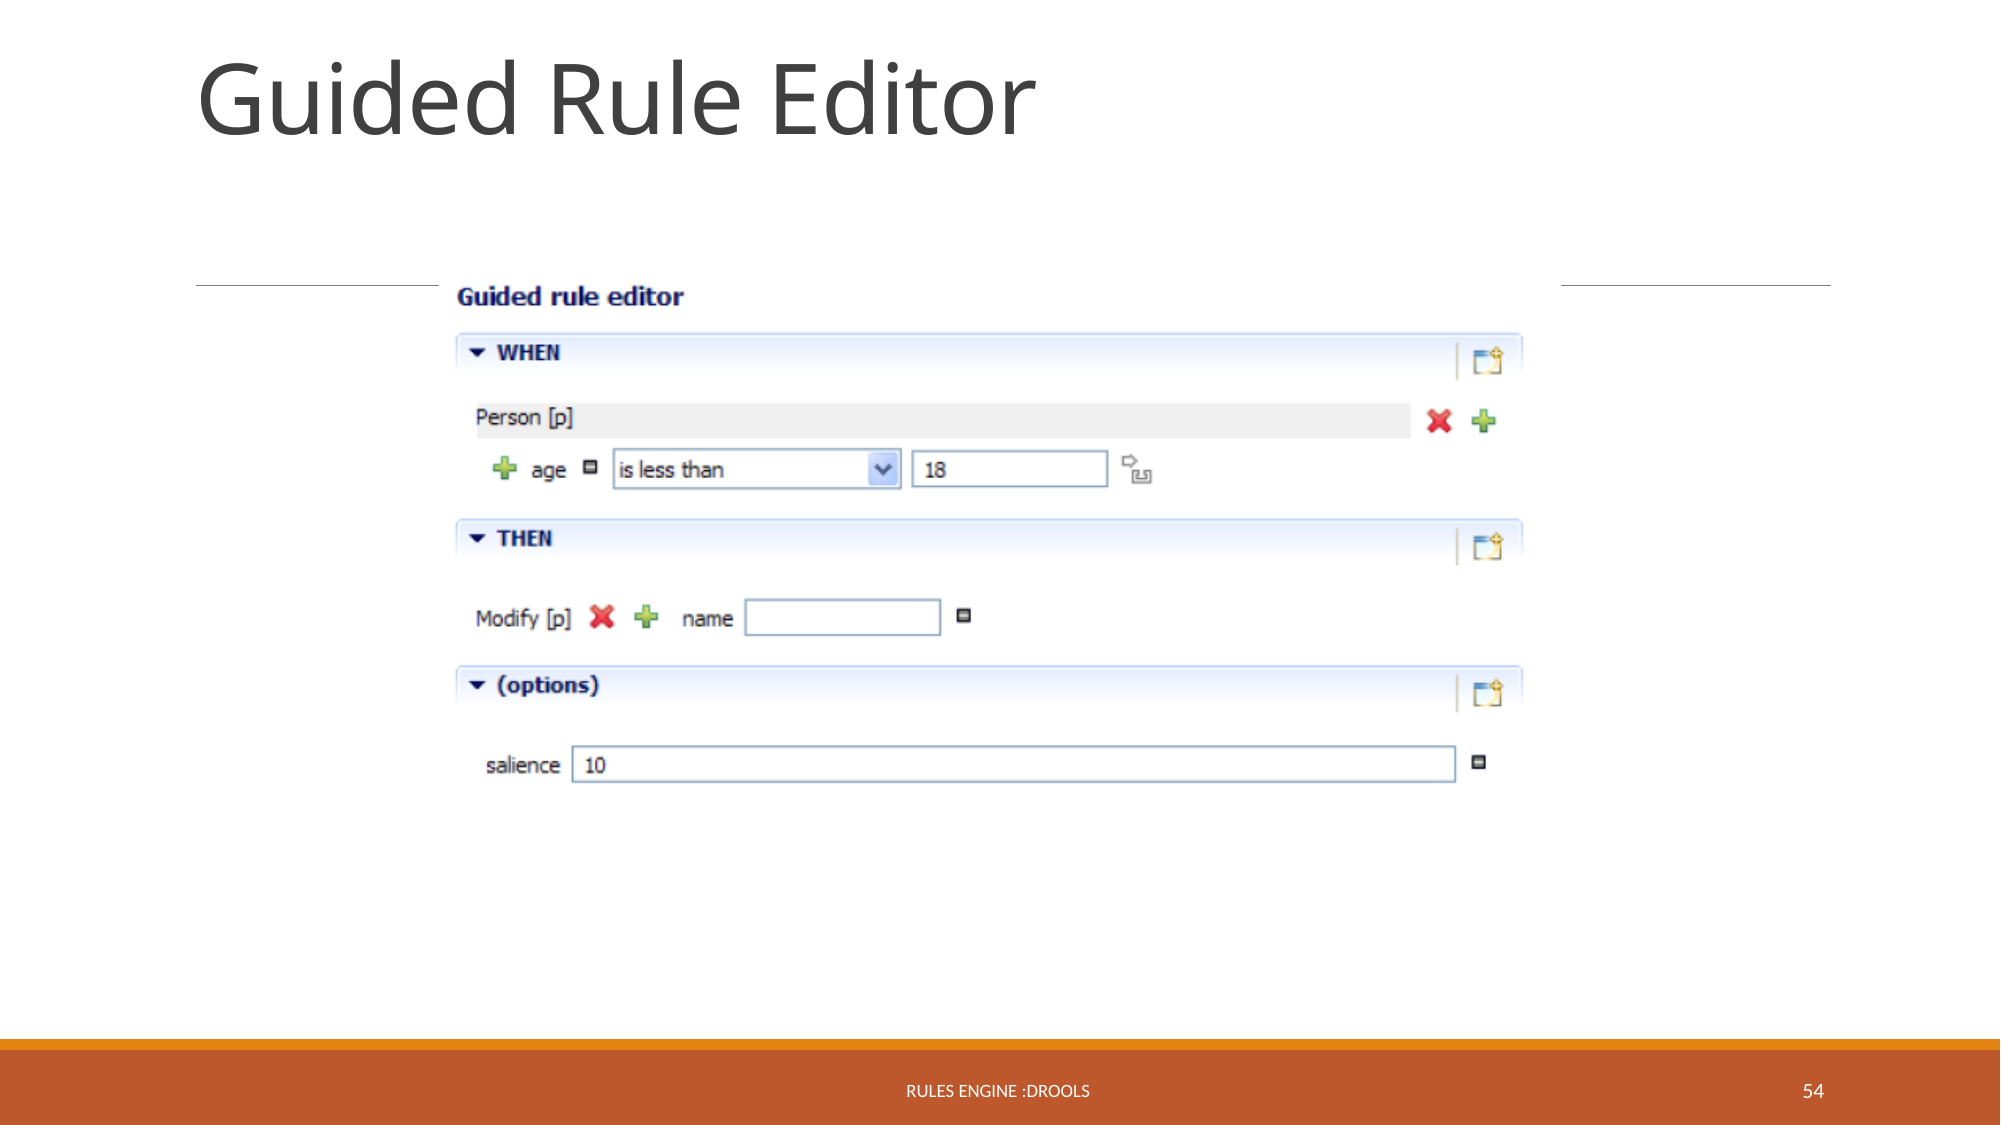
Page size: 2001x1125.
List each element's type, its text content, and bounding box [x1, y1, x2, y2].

title Guided Rule Editor [180, 47, 1830, 163]
footer Rules Engine :Drools [604, 1059, 1396, 1120]
slide_number 54 [1624, 1059, 1840, 1120]
picture [439, 275, 1561, 849]
